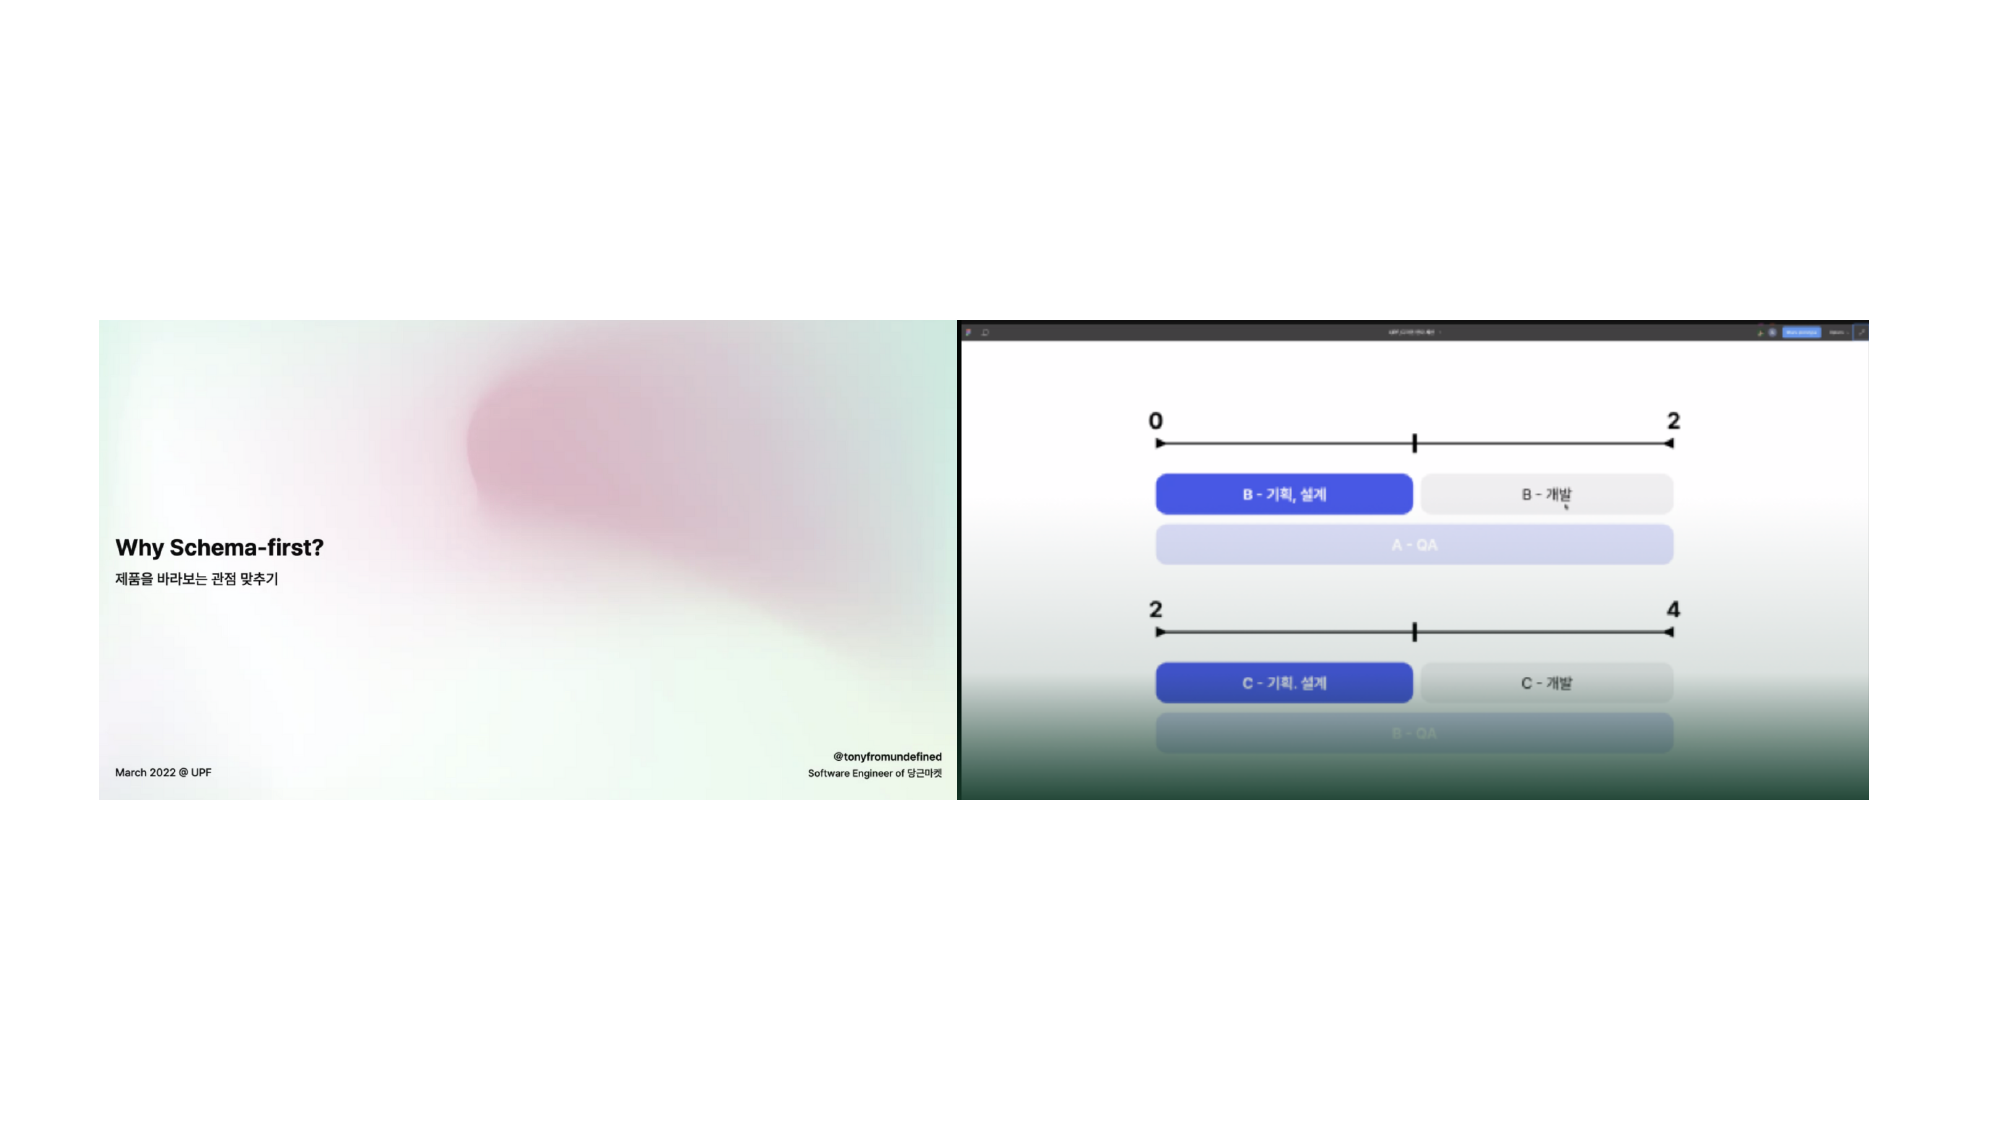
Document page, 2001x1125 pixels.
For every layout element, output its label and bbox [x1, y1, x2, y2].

picture [99, 320, 1869, 800]
